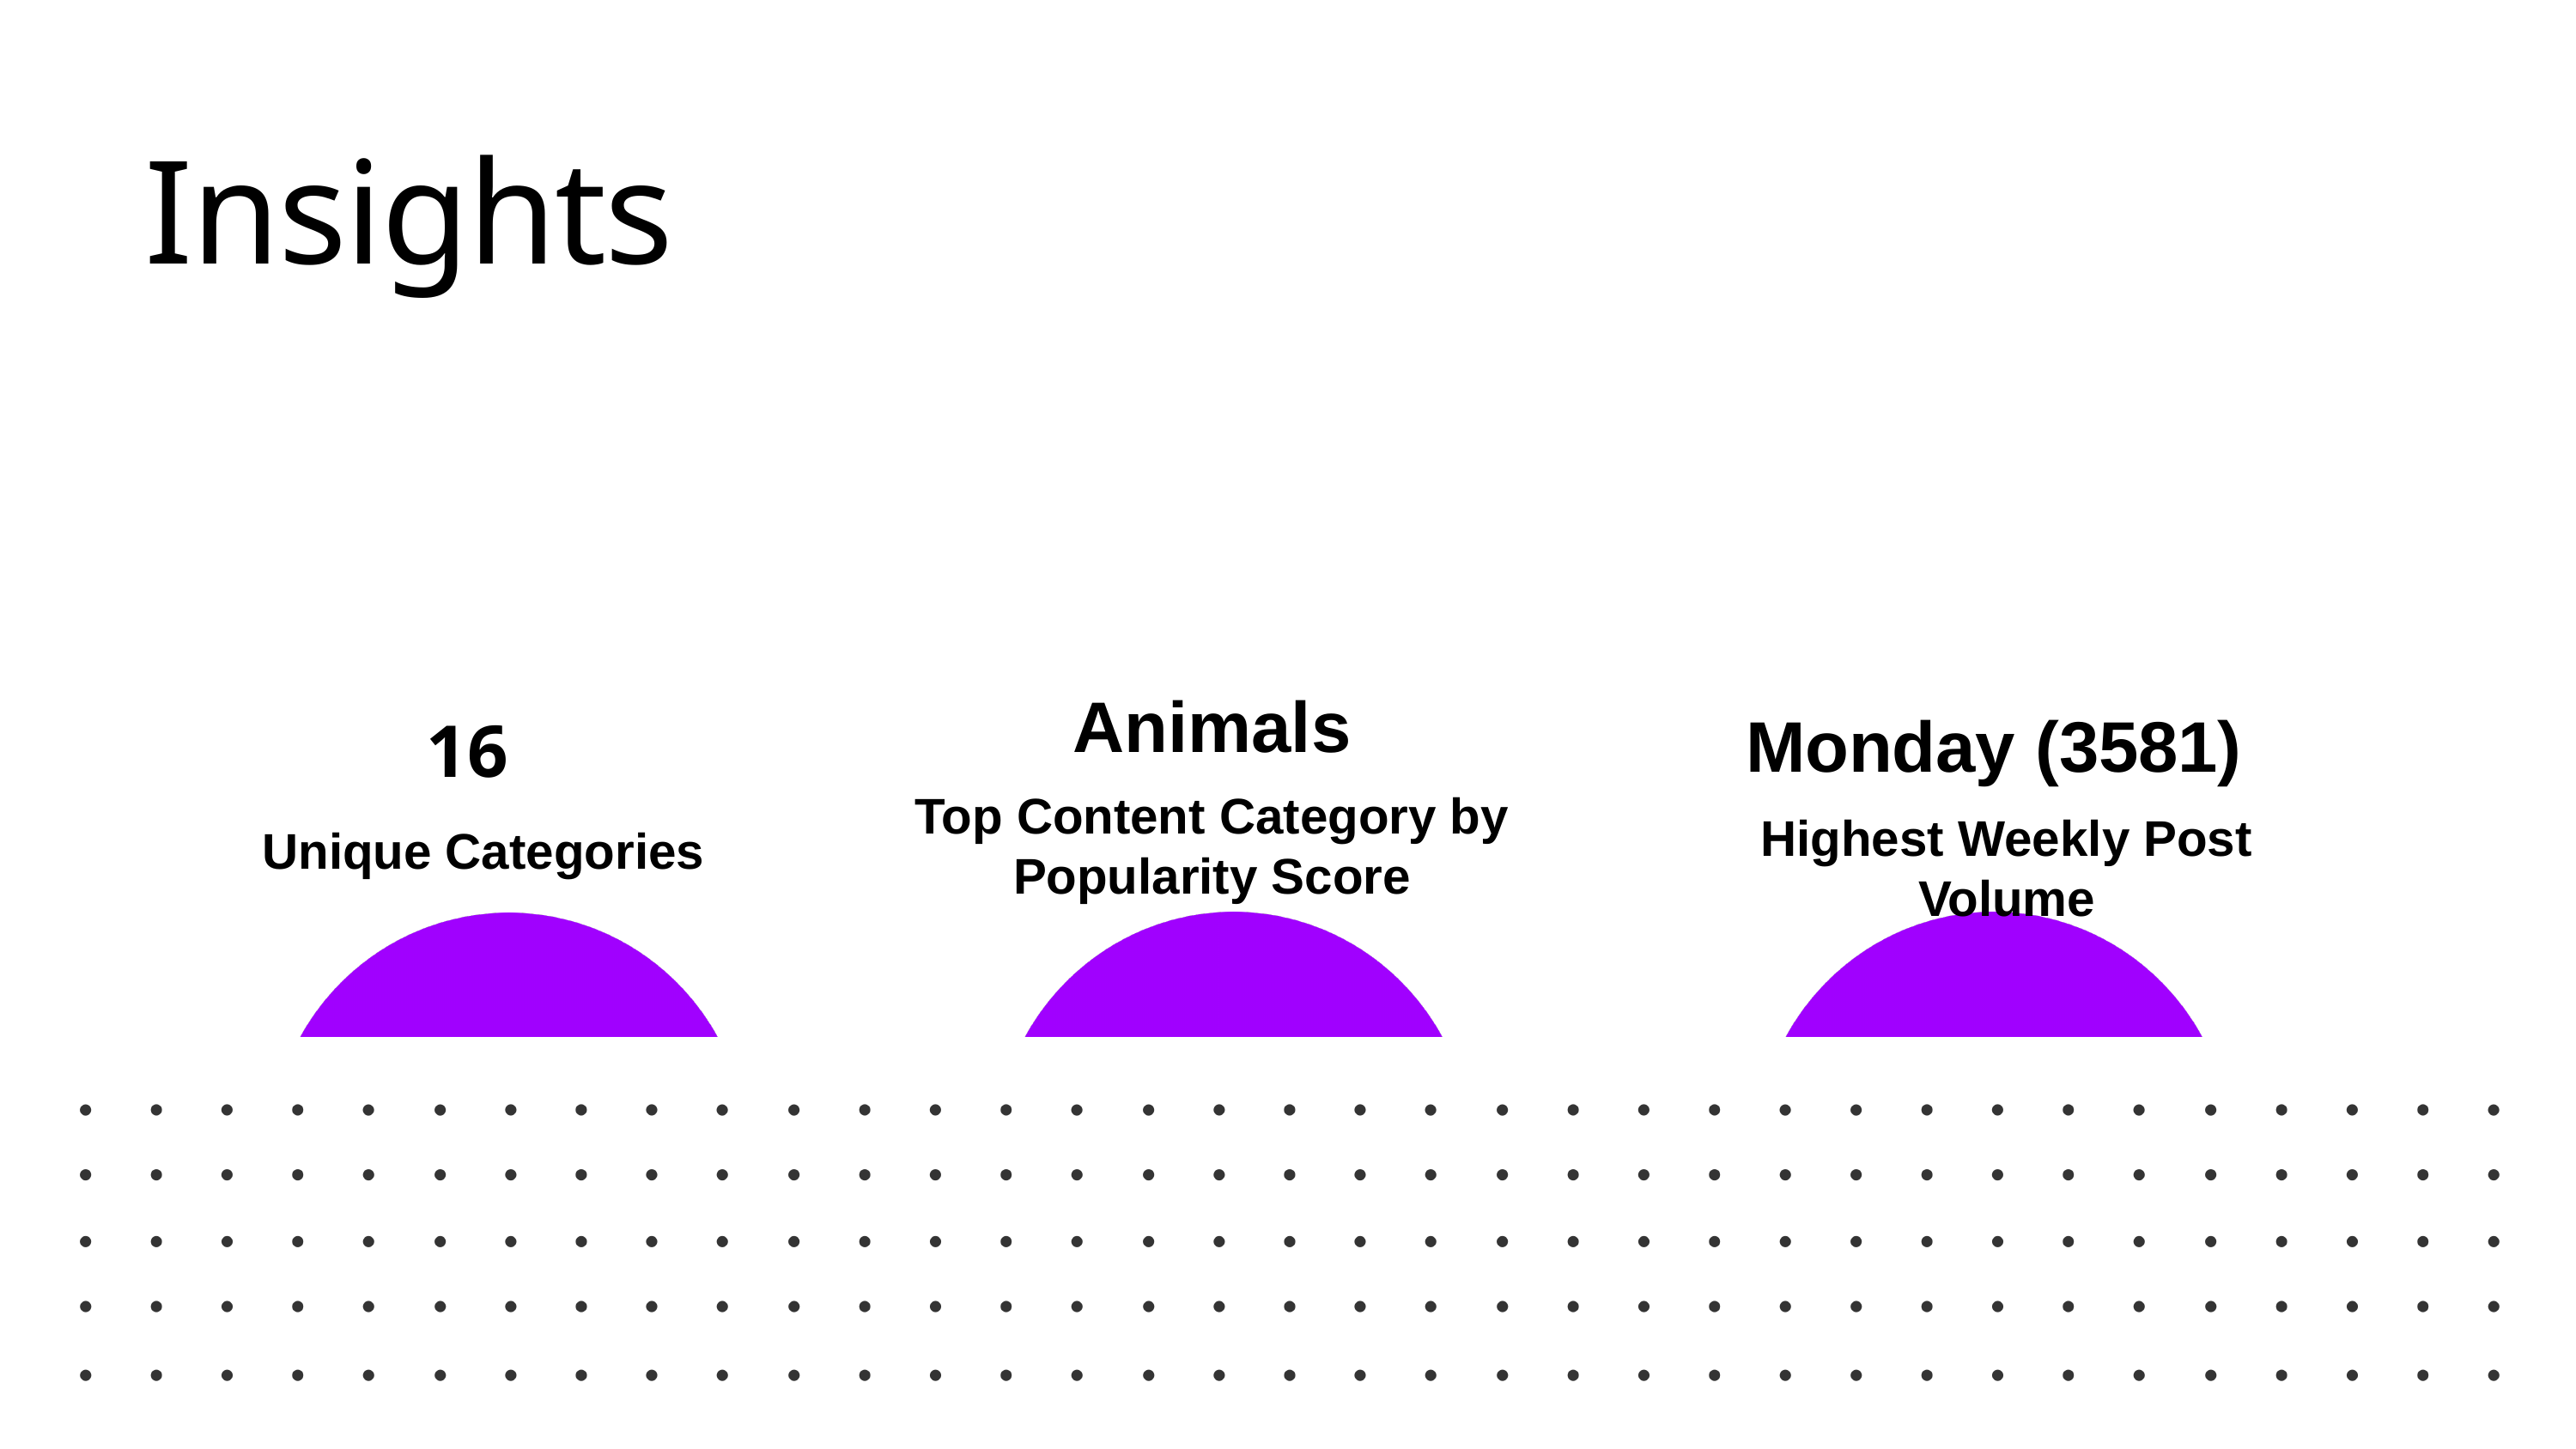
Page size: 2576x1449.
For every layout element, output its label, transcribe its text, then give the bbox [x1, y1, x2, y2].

text_box Animals [1060, 674, 1364, 773]
picture [1784, 912, 2204, 1037]
text_box Highest Weekly Post Volume [1663, 799, 2351, 933]
picture [1024, 912, 1443, 1037]
picture [299, 912, 719, 1037]
text_box Monday (3581) [1733, 694, 2256, 793]
text_box Insights [144, 121, 799, 294]
text_box Top Content Category by Popularity Score [854, 777, 1571, 911]
text_box 16 [384, 700, 550, 798]
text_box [72, 1099, 2504, 1385]
text_box Unique Categories [225, 812, 742, 886]
